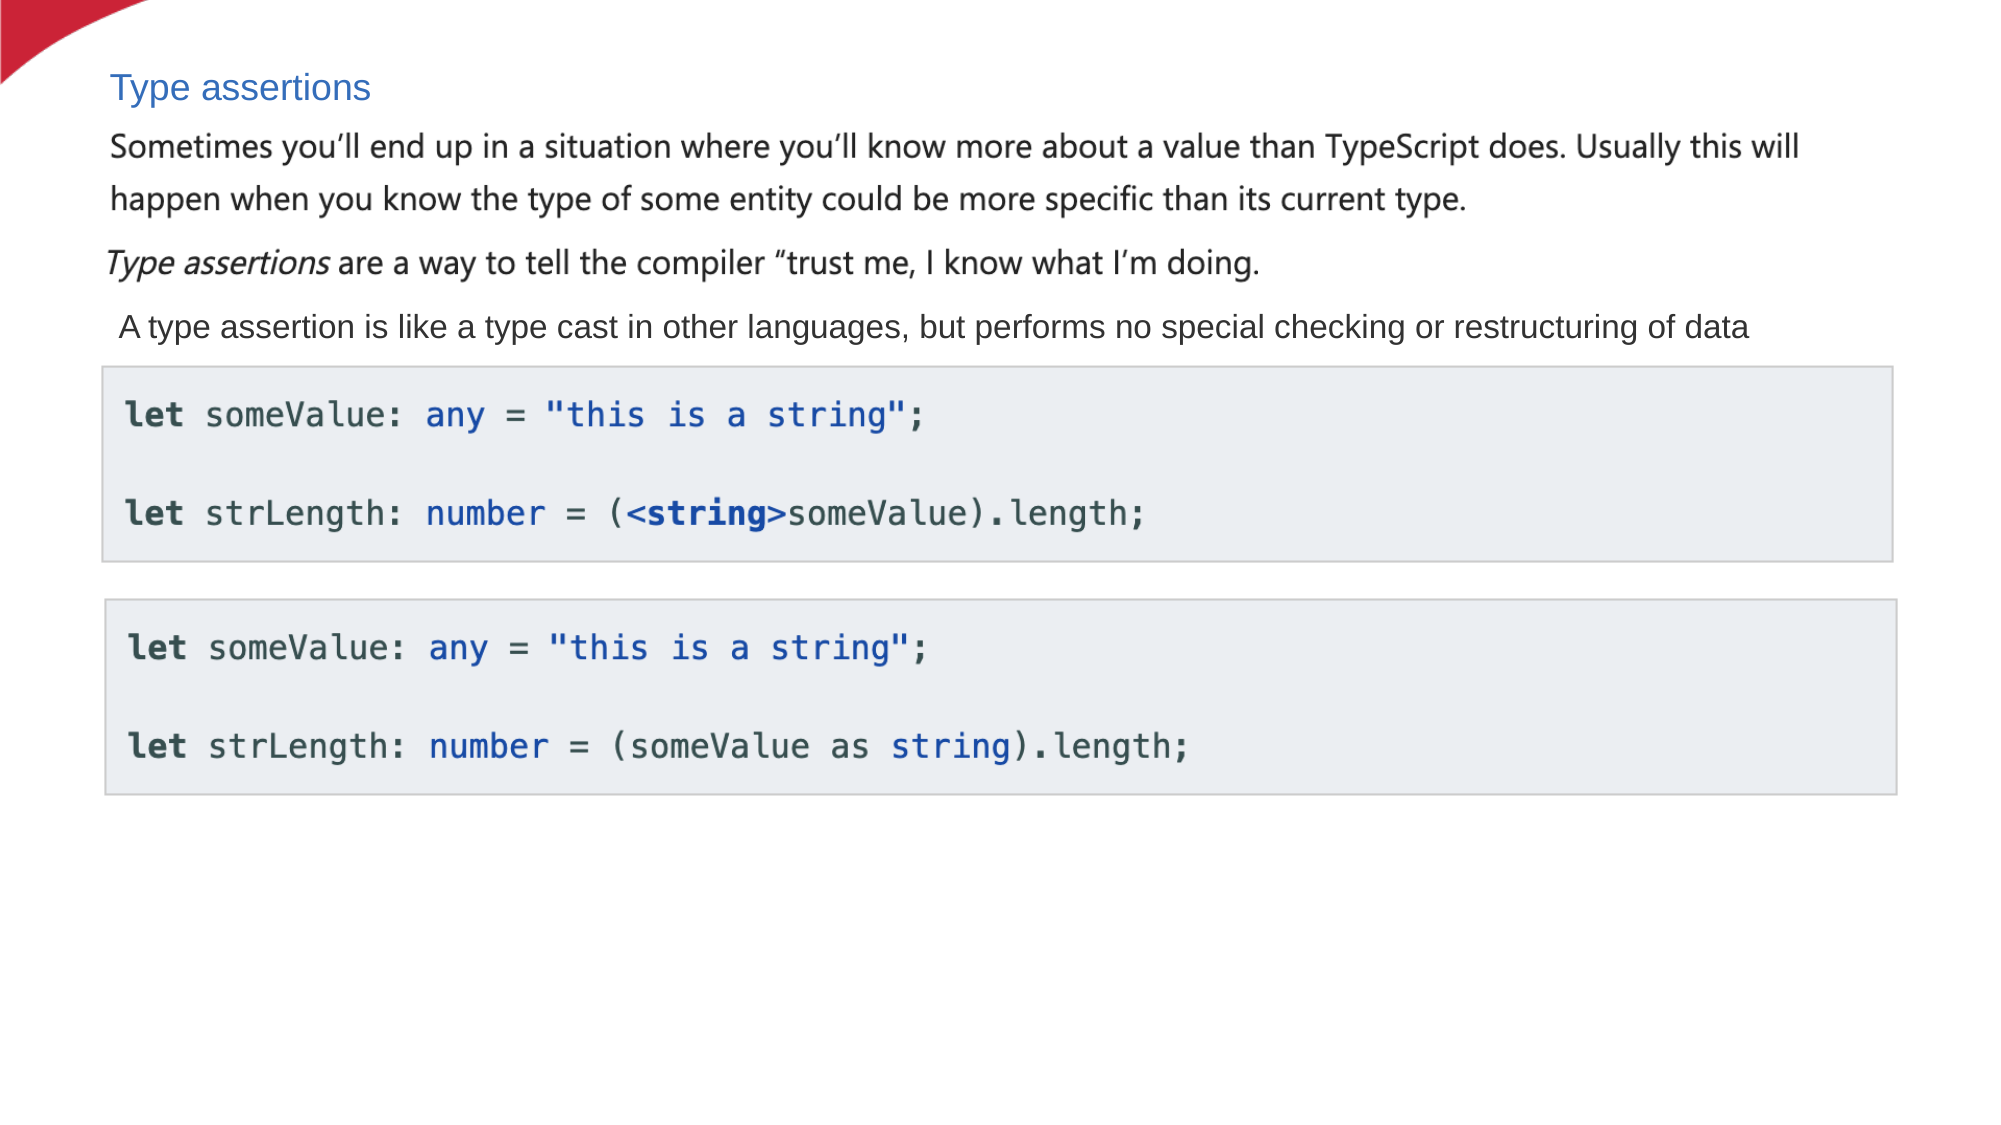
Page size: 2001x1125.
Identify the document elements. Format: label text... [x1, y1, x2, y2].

picture [94, 588, 1906, 806]
picture [91, 353, 1902, 571]
picture [0, 0, 158, 89]
picture [91, 120, 1909, 227]
picture [94, 236, 1258, 289]
text_box A type assertion is like a type cast in other languages, but performs no special checking or restructuring of data [103, 297, 1768, 353]
text_box Type assertions [94, 55, 450, 116]
